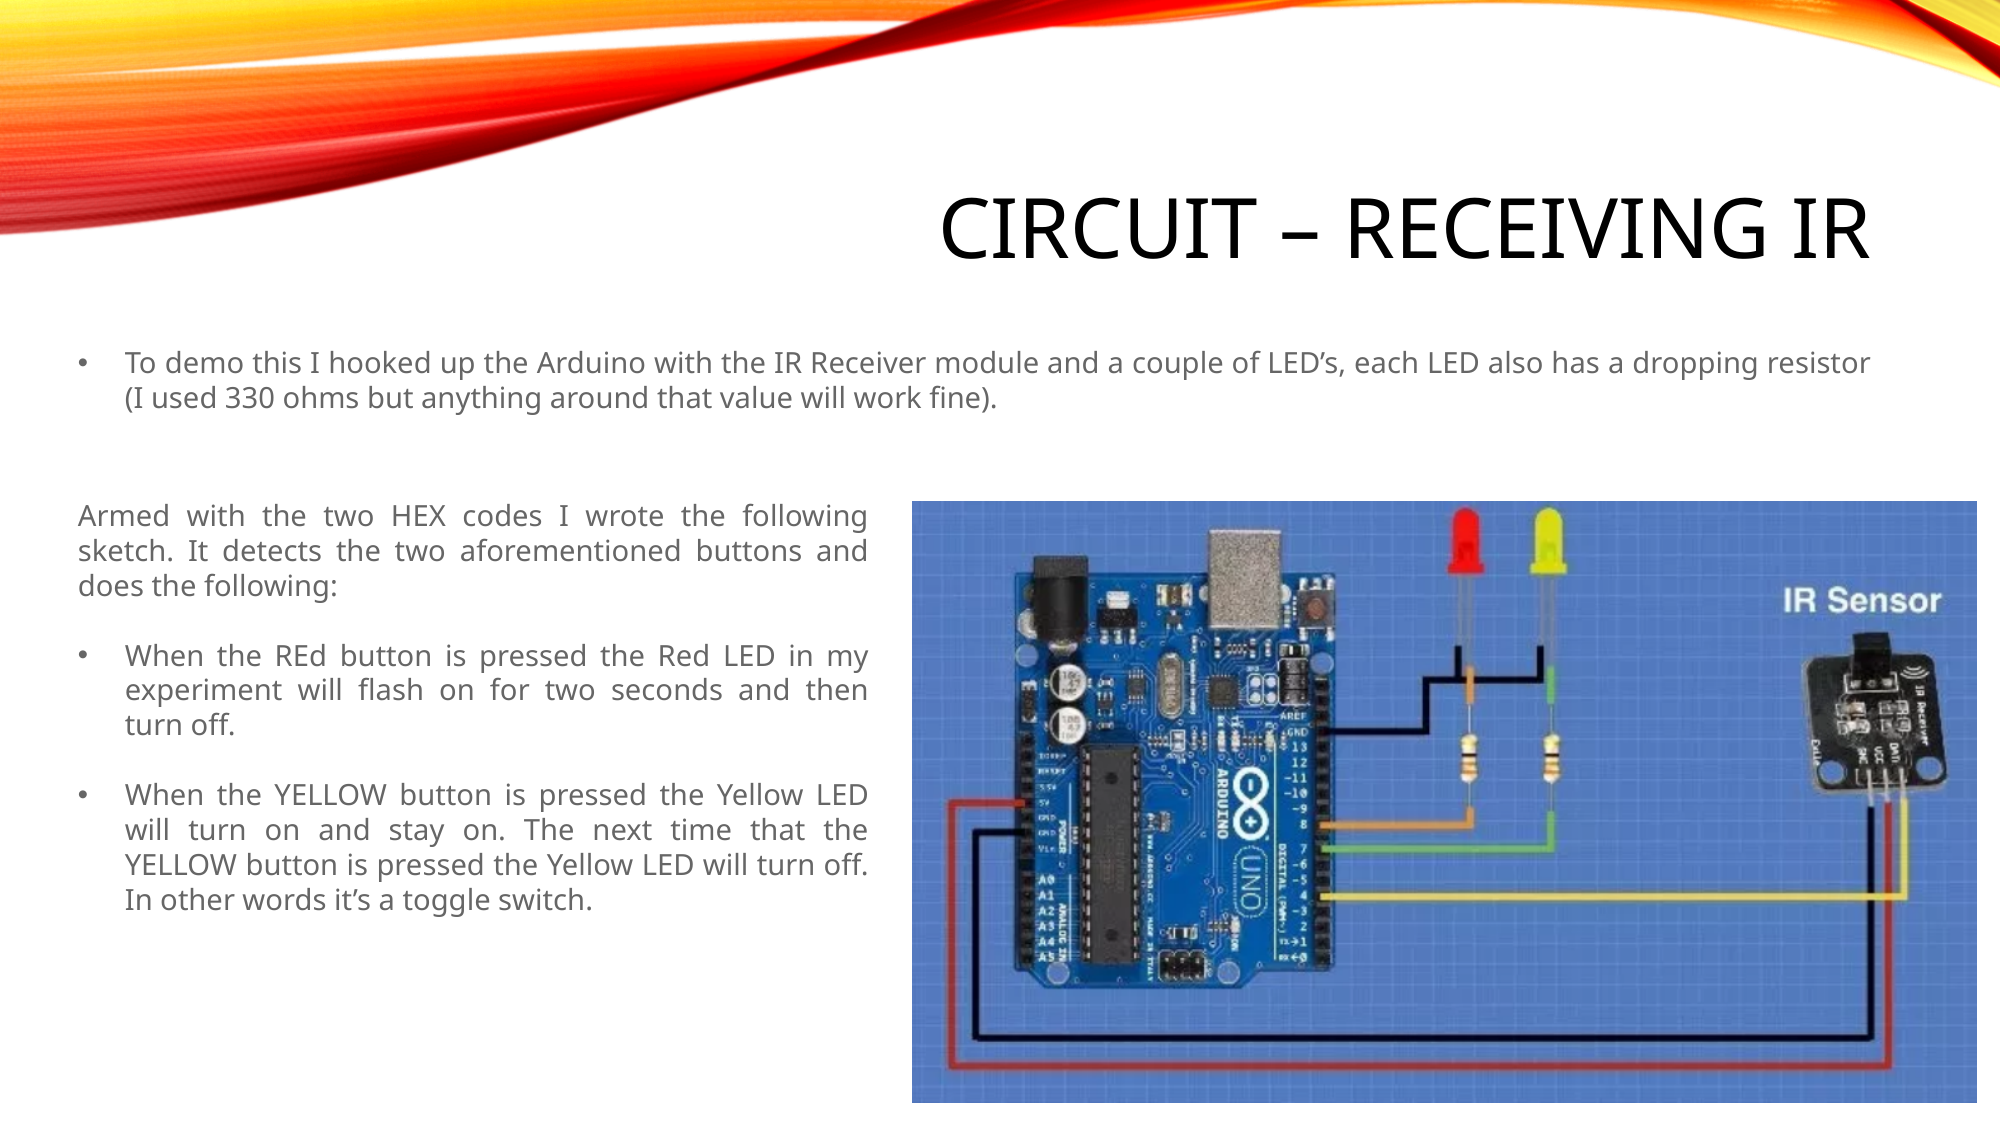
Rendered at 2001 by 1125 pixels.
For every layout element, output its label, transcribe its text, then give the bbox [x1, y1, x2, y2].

text_box To demo this I hooked up the Arduino with the IR Receiver module and a couple of LED’s, each LED also has a dropping resistor (I used 330 ohms but anything around that value will work fine). [63, 337, 1888, 423]
picture [912, 500, 1977, 1103]
picture [0, 0, 2000, 237]
title Circuit – receiving ir [474, 125, 1888, 337]
text_box Armed with the two HEX codes I wrote the following sketch. It detects the two aforementioned buttons and does the following: When the REd button is pressed the Red LED in my experiment will flash on for two seconds and then turn off. When the YELLOW button is pressed the Yellow LED will turn on and stay on. The next time that the YELLOW button is pressed the Yellow LED will turn off. In other words it’s a toggle switch. [63, 489, 884, 924]
